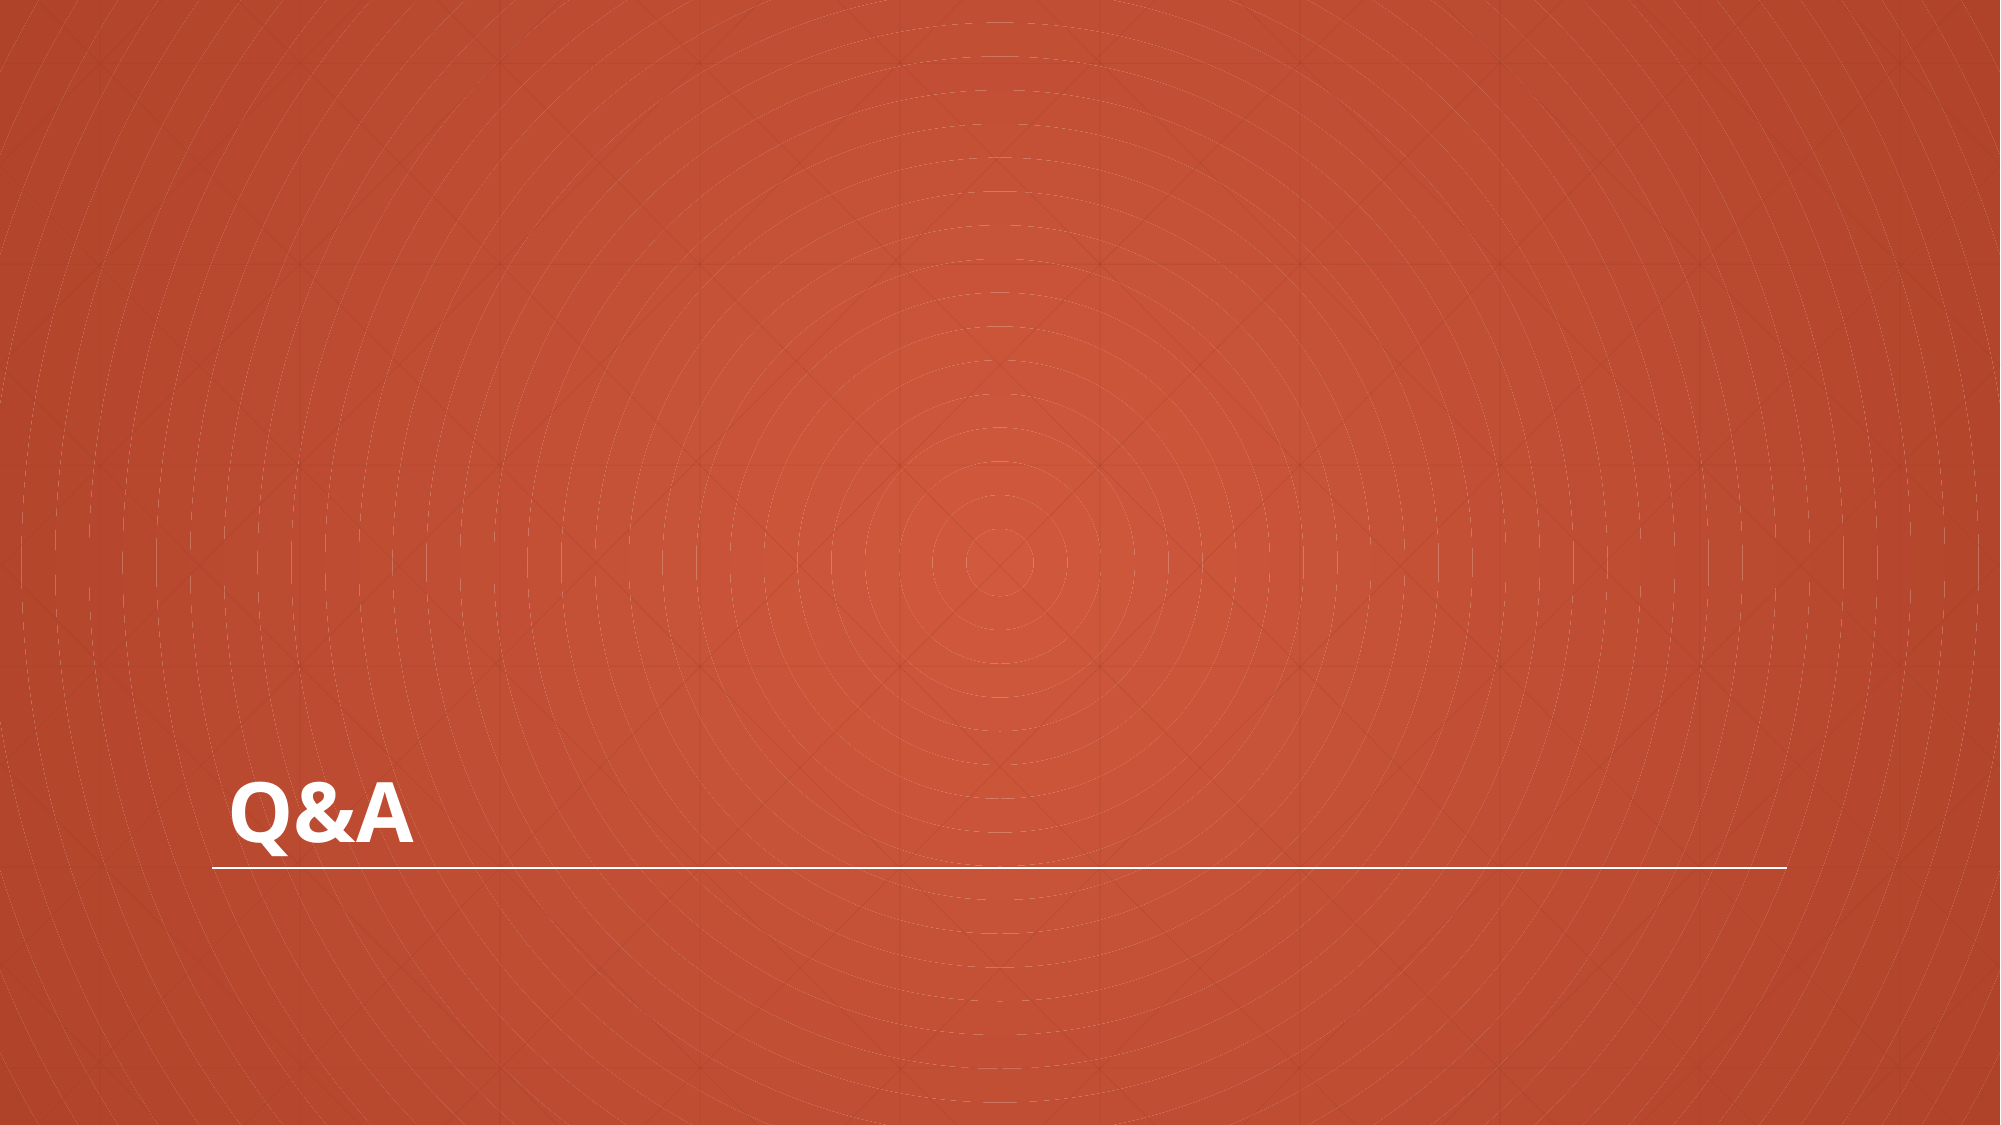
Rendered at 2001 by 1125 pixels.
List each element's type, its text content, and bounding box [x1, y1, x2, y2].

title Q&A [212, 416, 1788, 867]
